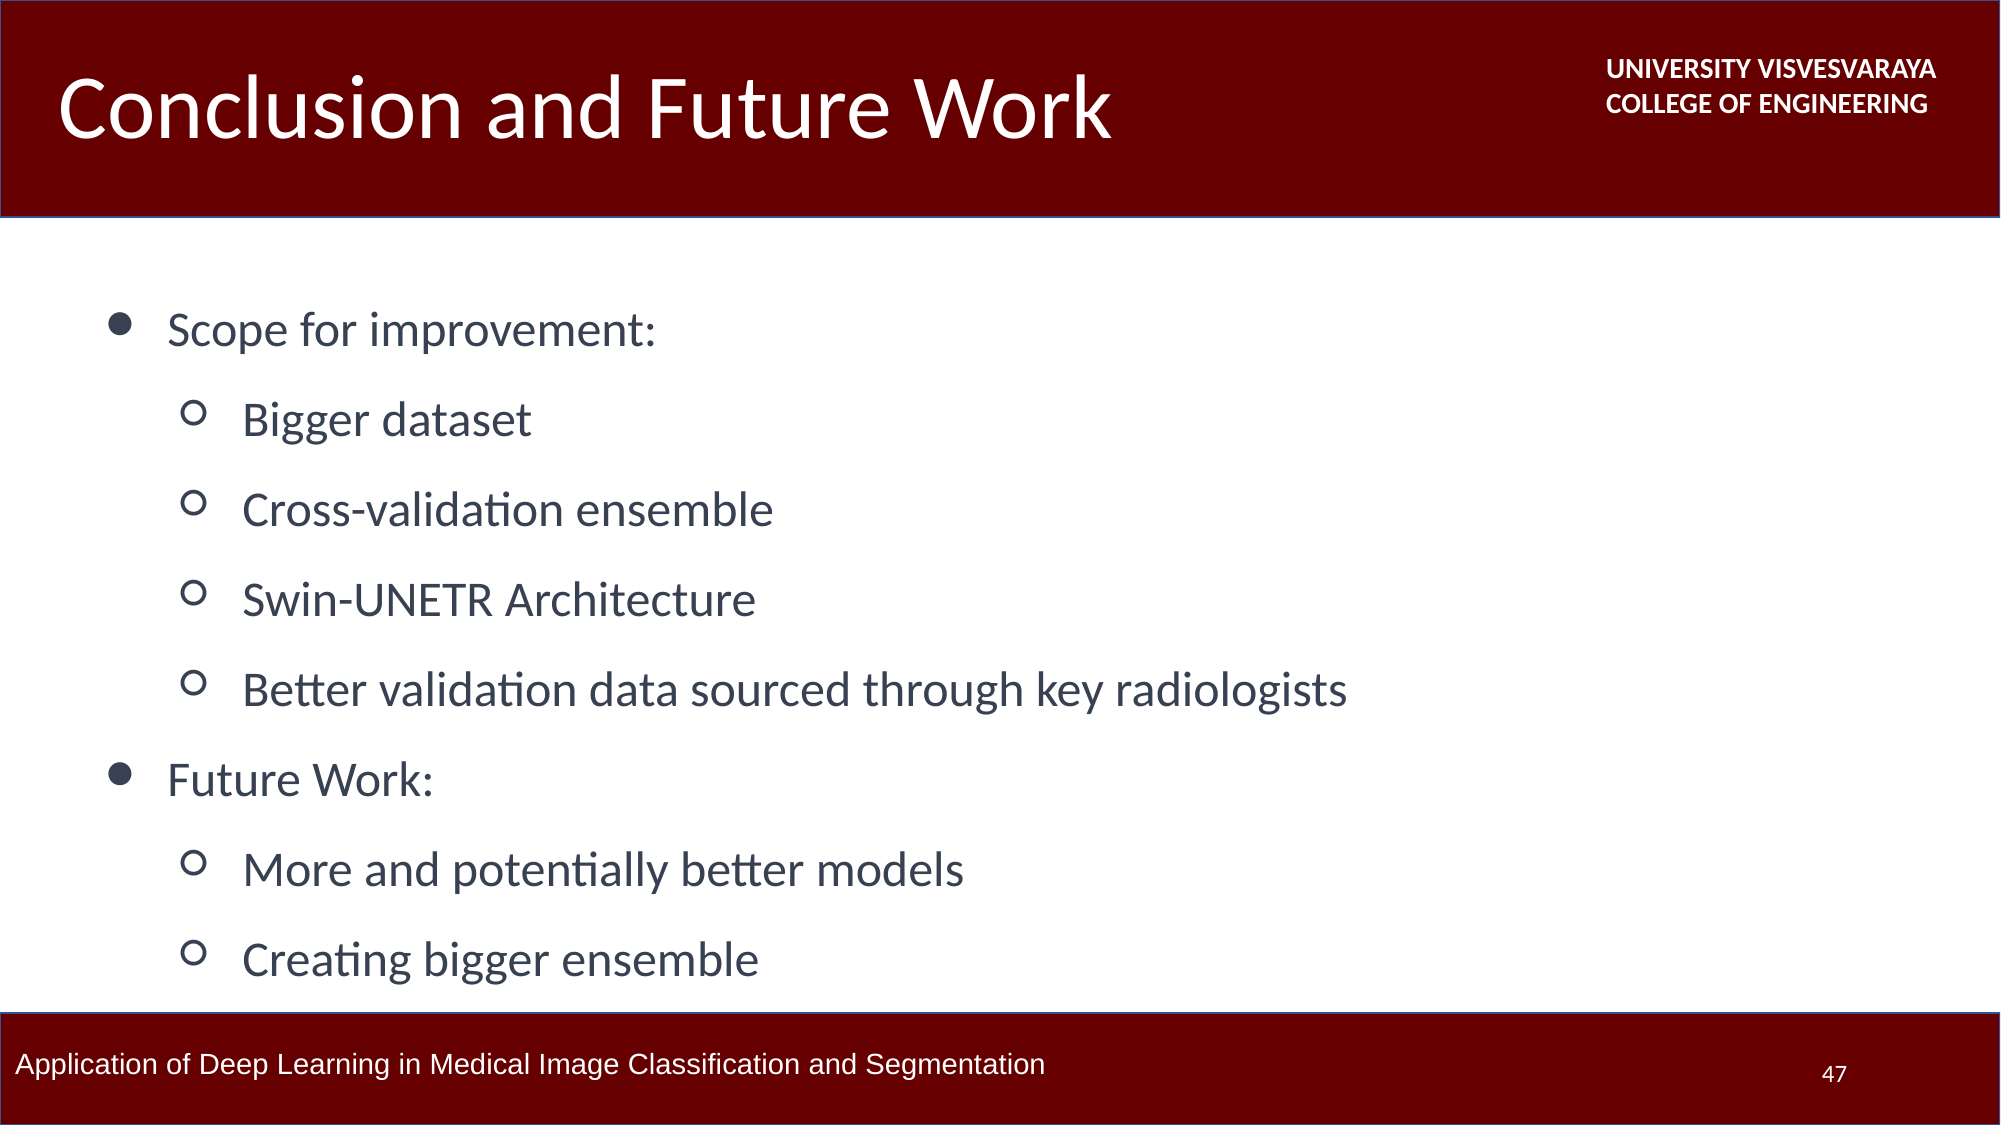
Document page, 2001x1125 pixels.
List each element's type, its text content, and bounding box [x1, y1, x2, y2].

title Conclusion and Future Work [43, 0, 1769, 218]
slide_number ‹#› [1412, 1042, 1863, 1103]
list Scope for improvement: Bigger dataset Cross-validation ensemble Swin-UNETR Architecture Better validation data sourced through key radiologists Future Work: More and potentially better models Creating bigger ensemble [77, 258, 1934, 973]
